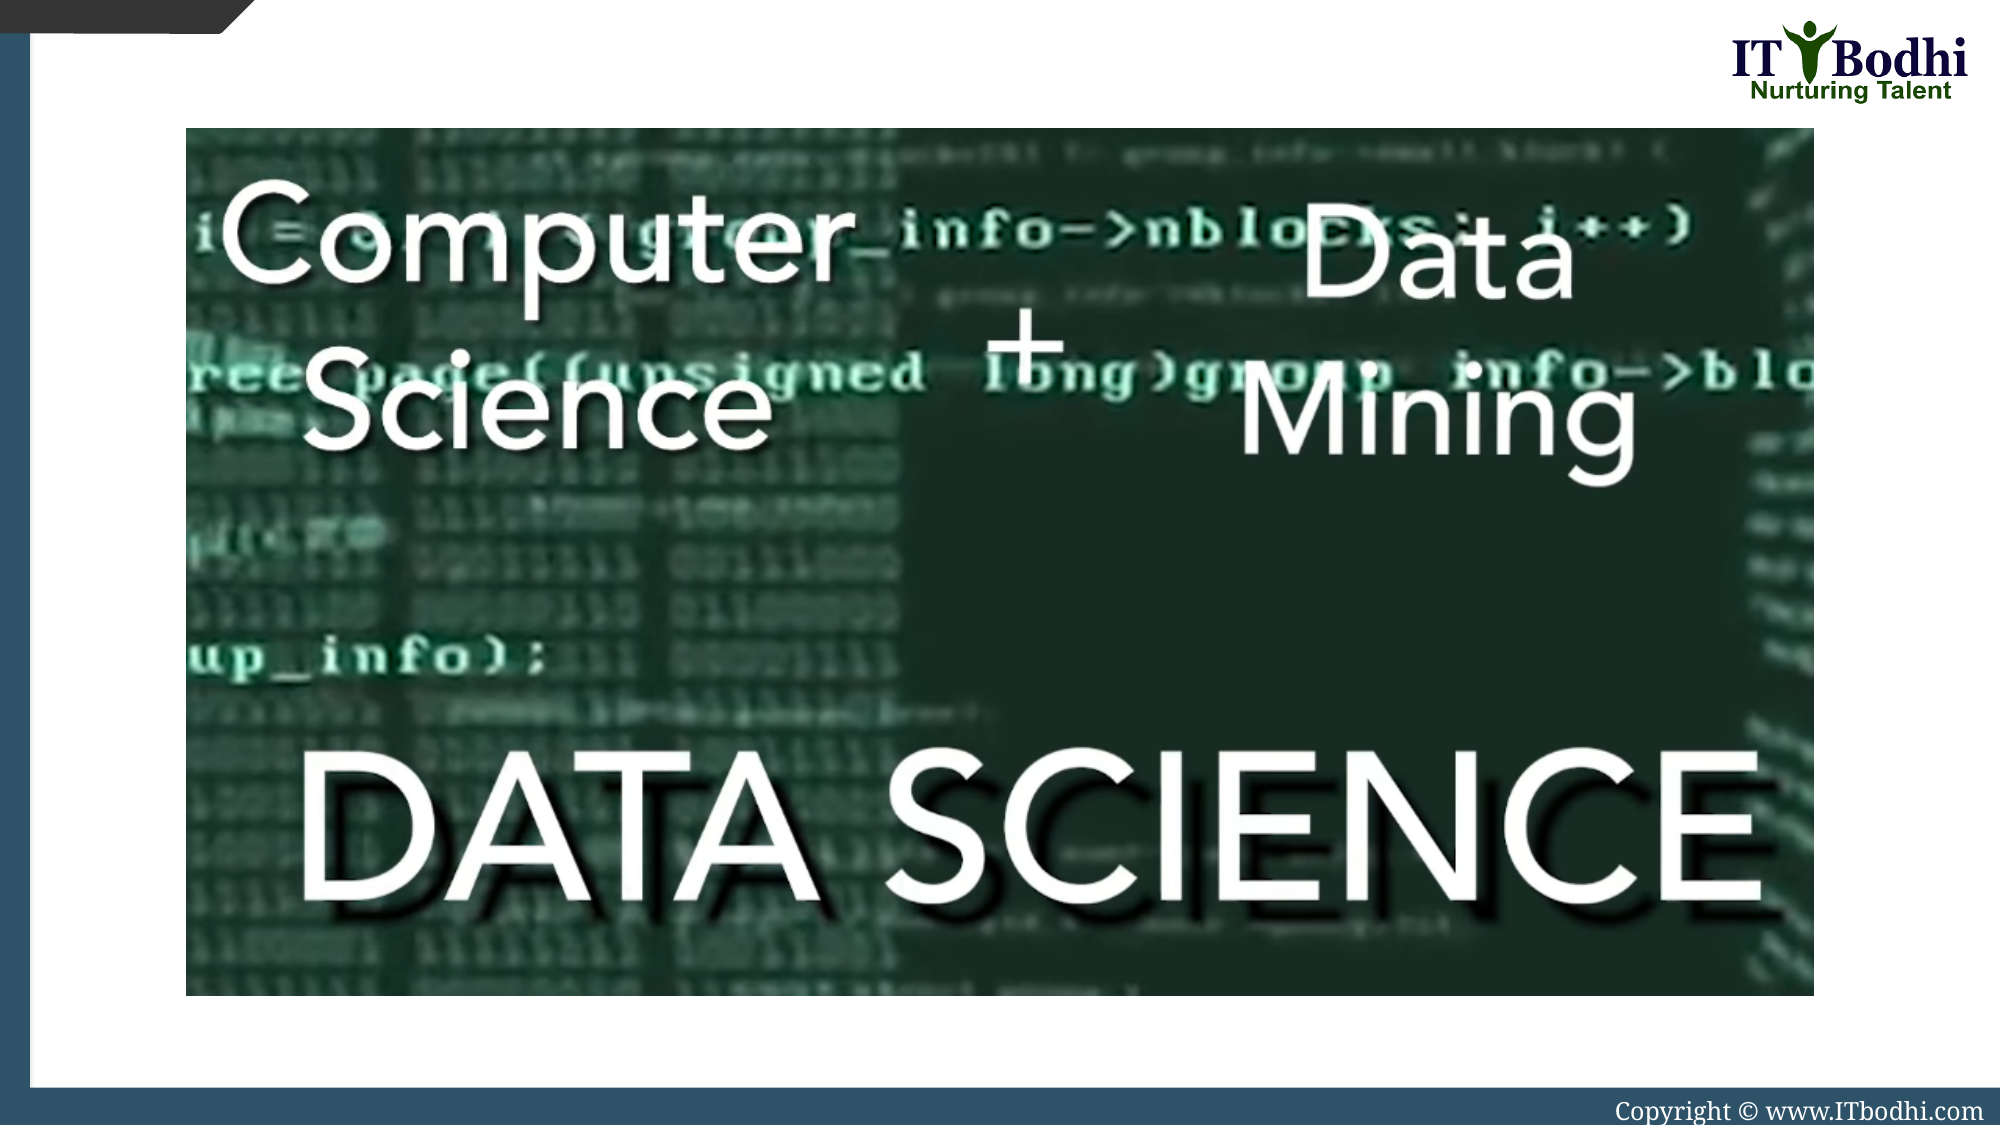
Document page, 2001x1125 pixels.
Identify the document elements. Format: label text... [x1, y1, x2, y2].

text_box [25, 0, 1062, 288]
picture [186, 128, 1814, 997]
picture [1724, 15, 1976, 113]
text_box Copyright © www.ITbodhi.com [0, 1087, 2000, 1125]
